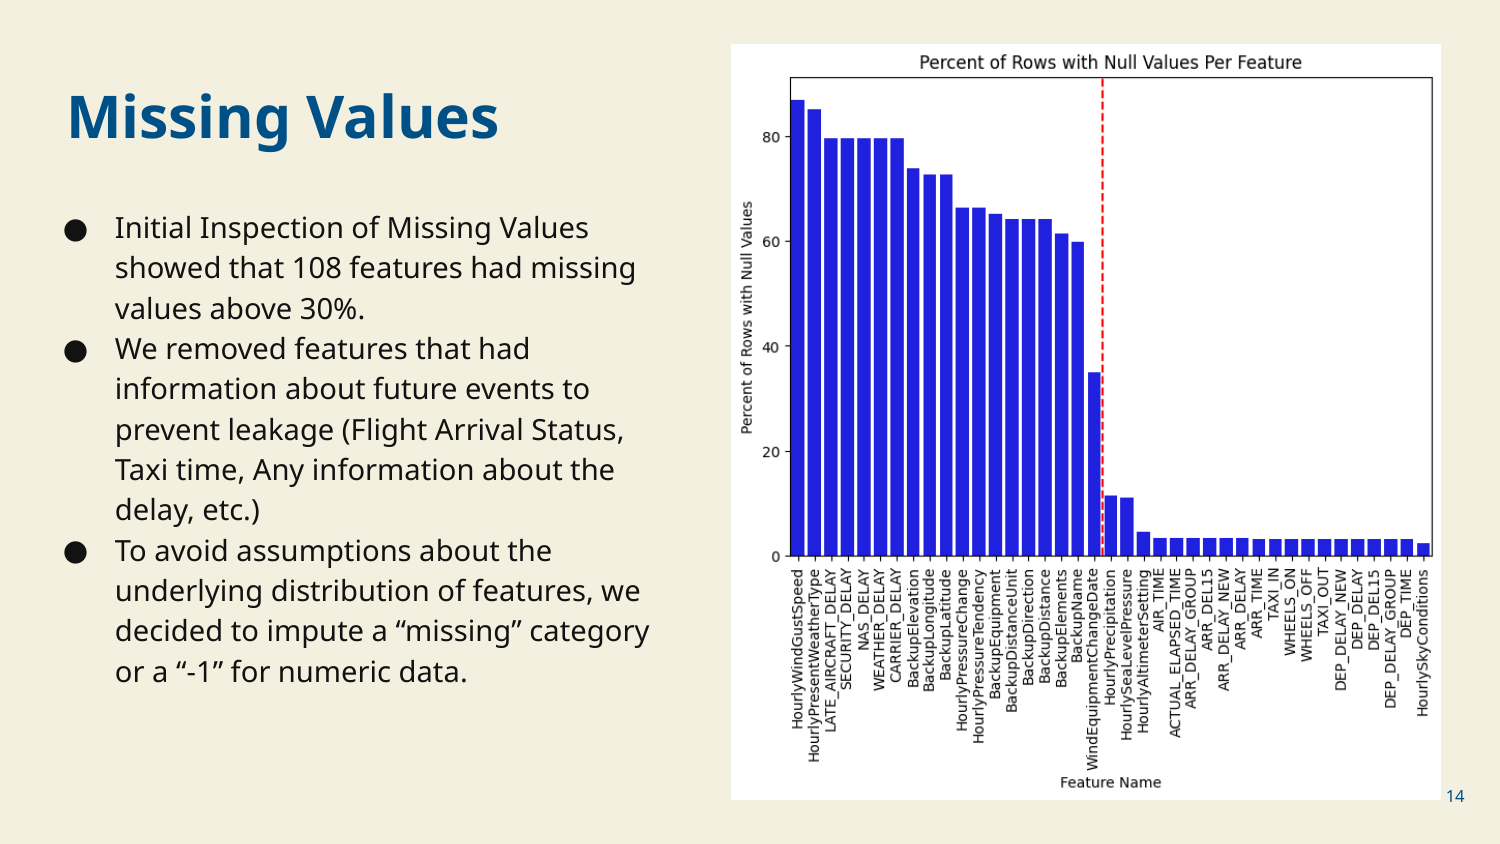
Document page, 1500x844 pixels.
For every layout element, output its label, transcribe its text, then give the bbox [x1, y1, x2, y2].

list Initial Inspection of Missing Values showed that 108 features had missing values above 30%. We removed features that had information about future events to prevent leakage (Flight Arrival Status, Taxi time, Any information about the delay, etc.) To avoid assumptions about the underlying distribution of features, we decided to impute a “missing” category or a “-1” for numeric data. [24, 189, 666, 819]
picture [730, 44, 1441, 800]
slide_number ‹#› [1389, 764, 1480, 830]
title Missing Values [1445, 72, 1449, 167]
title Missing Values [51, 72, 725, 167]
